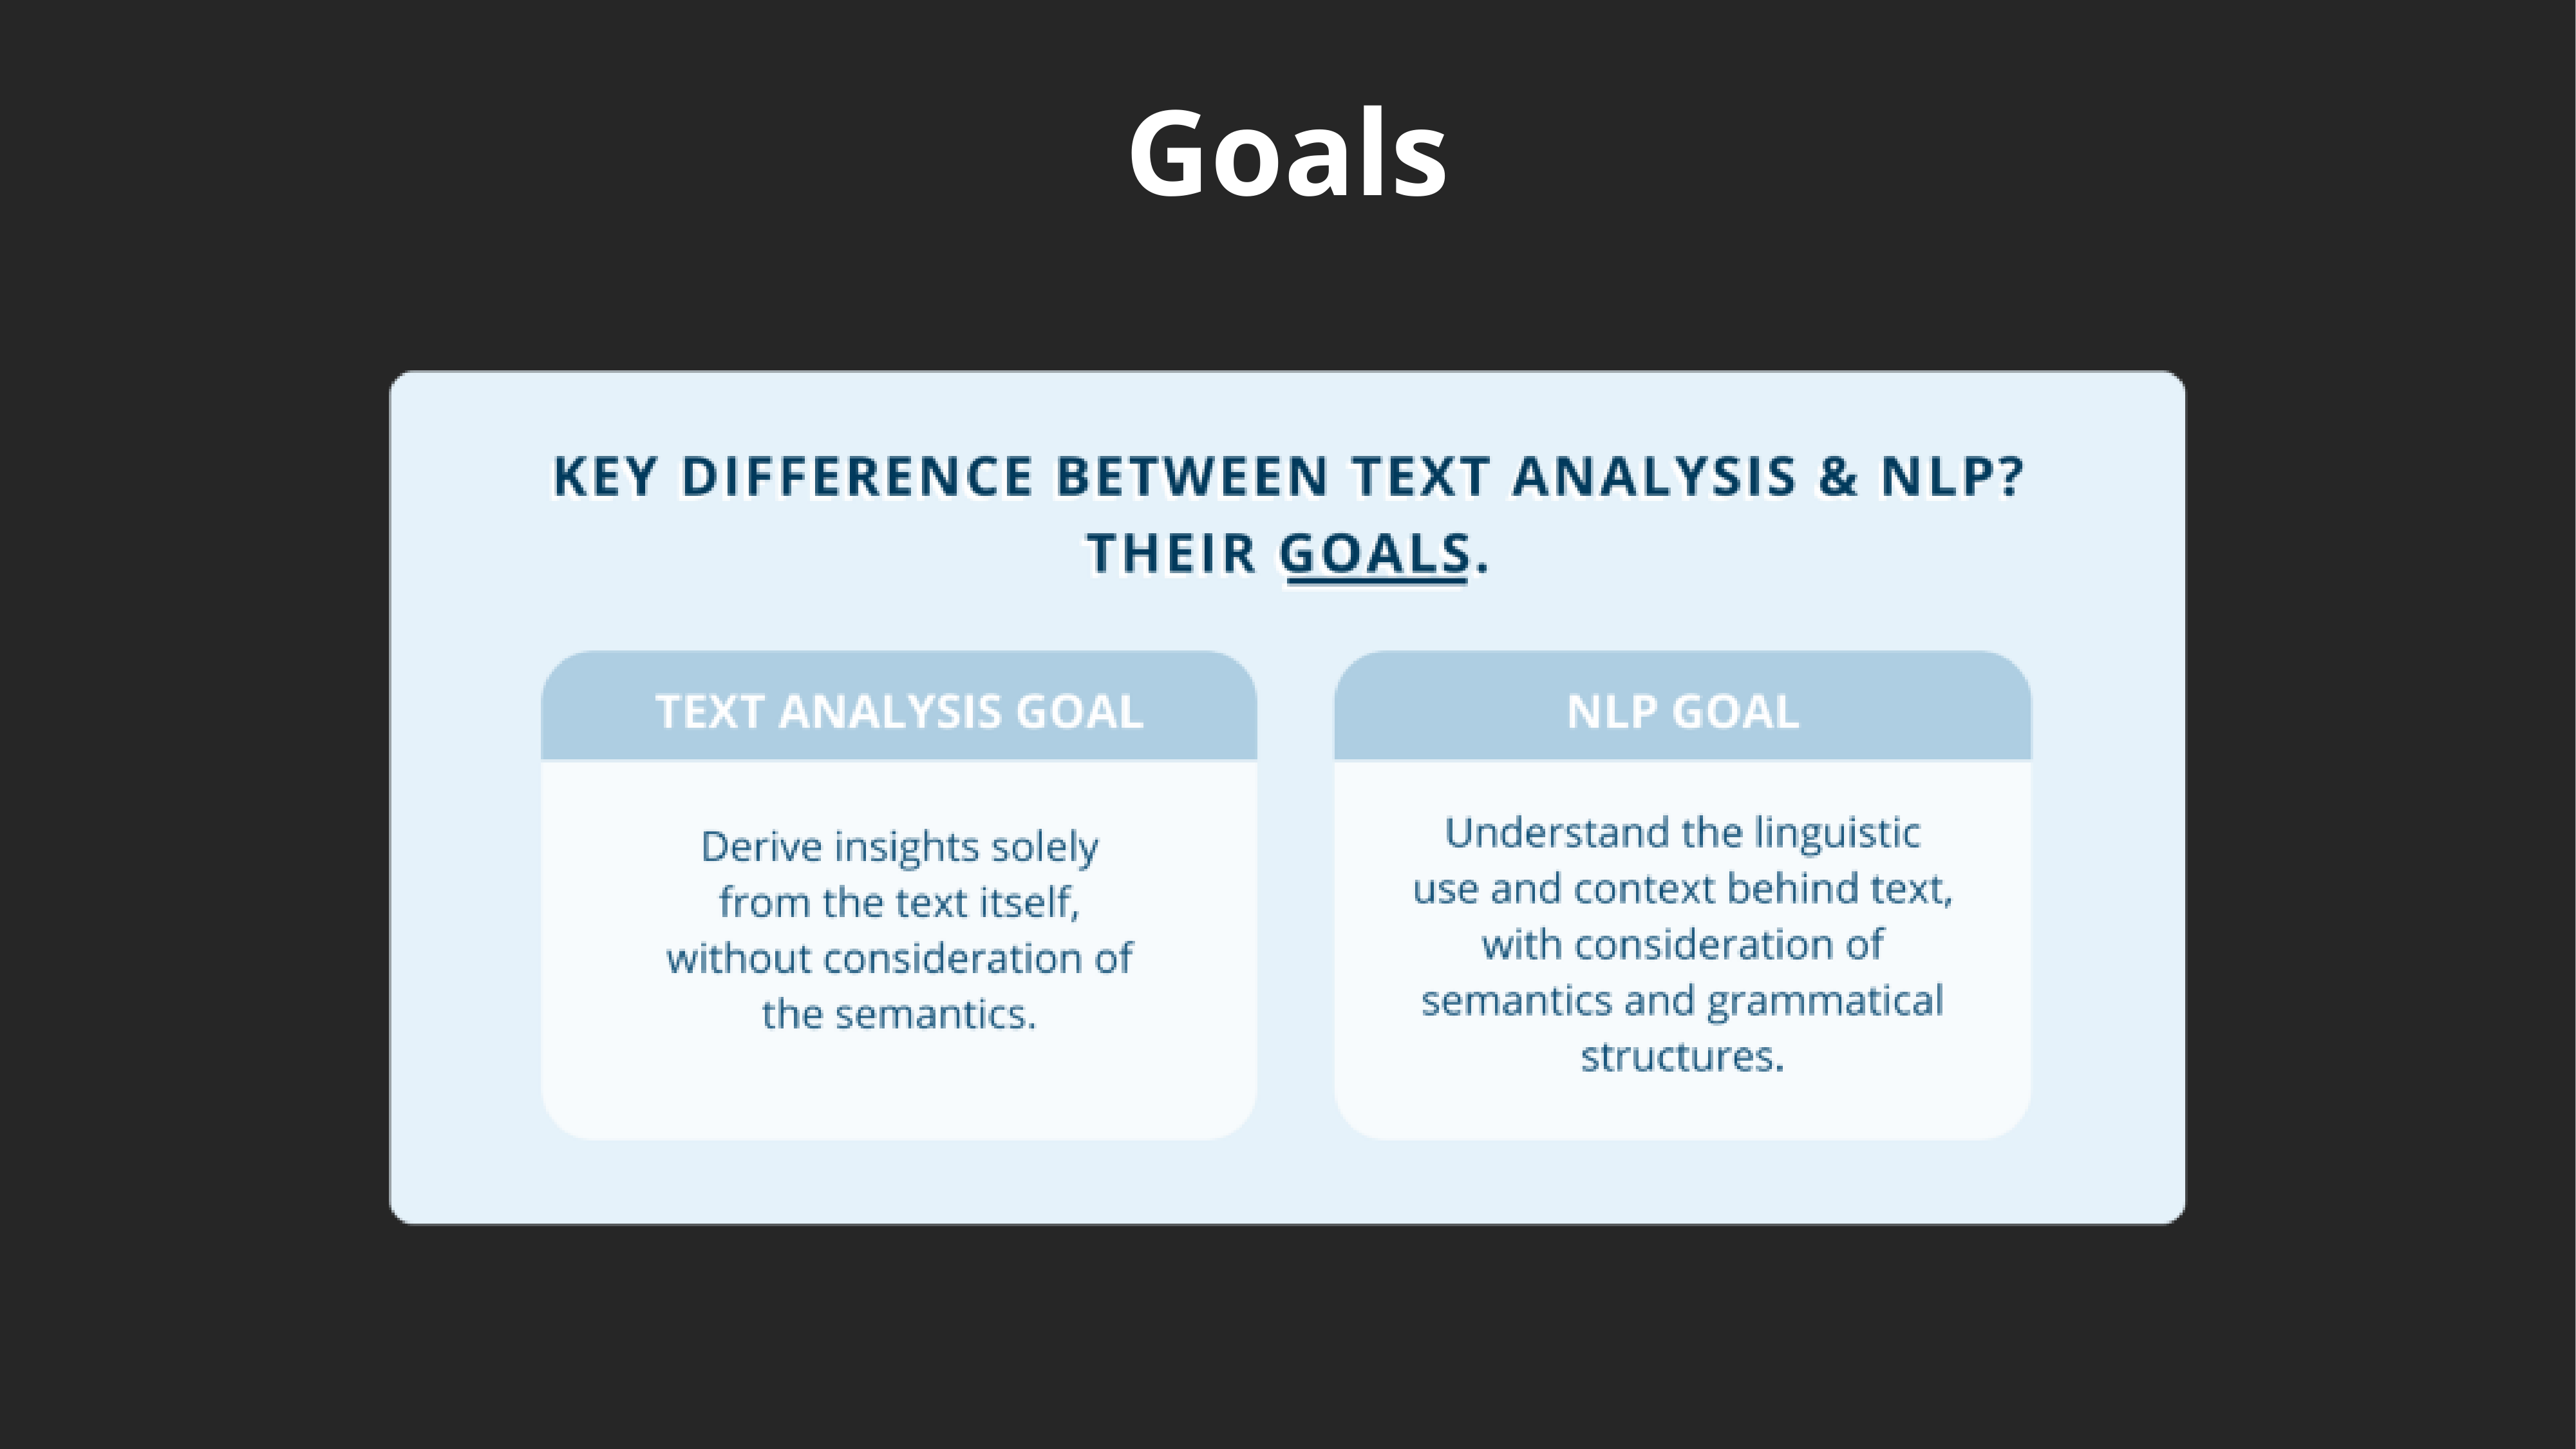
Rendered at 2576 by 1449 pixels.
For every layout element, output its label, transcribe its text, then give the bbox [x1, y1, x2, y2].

title Goals [129, 72, 2447, 314]
picture [355, 336, 2221, 1262]
